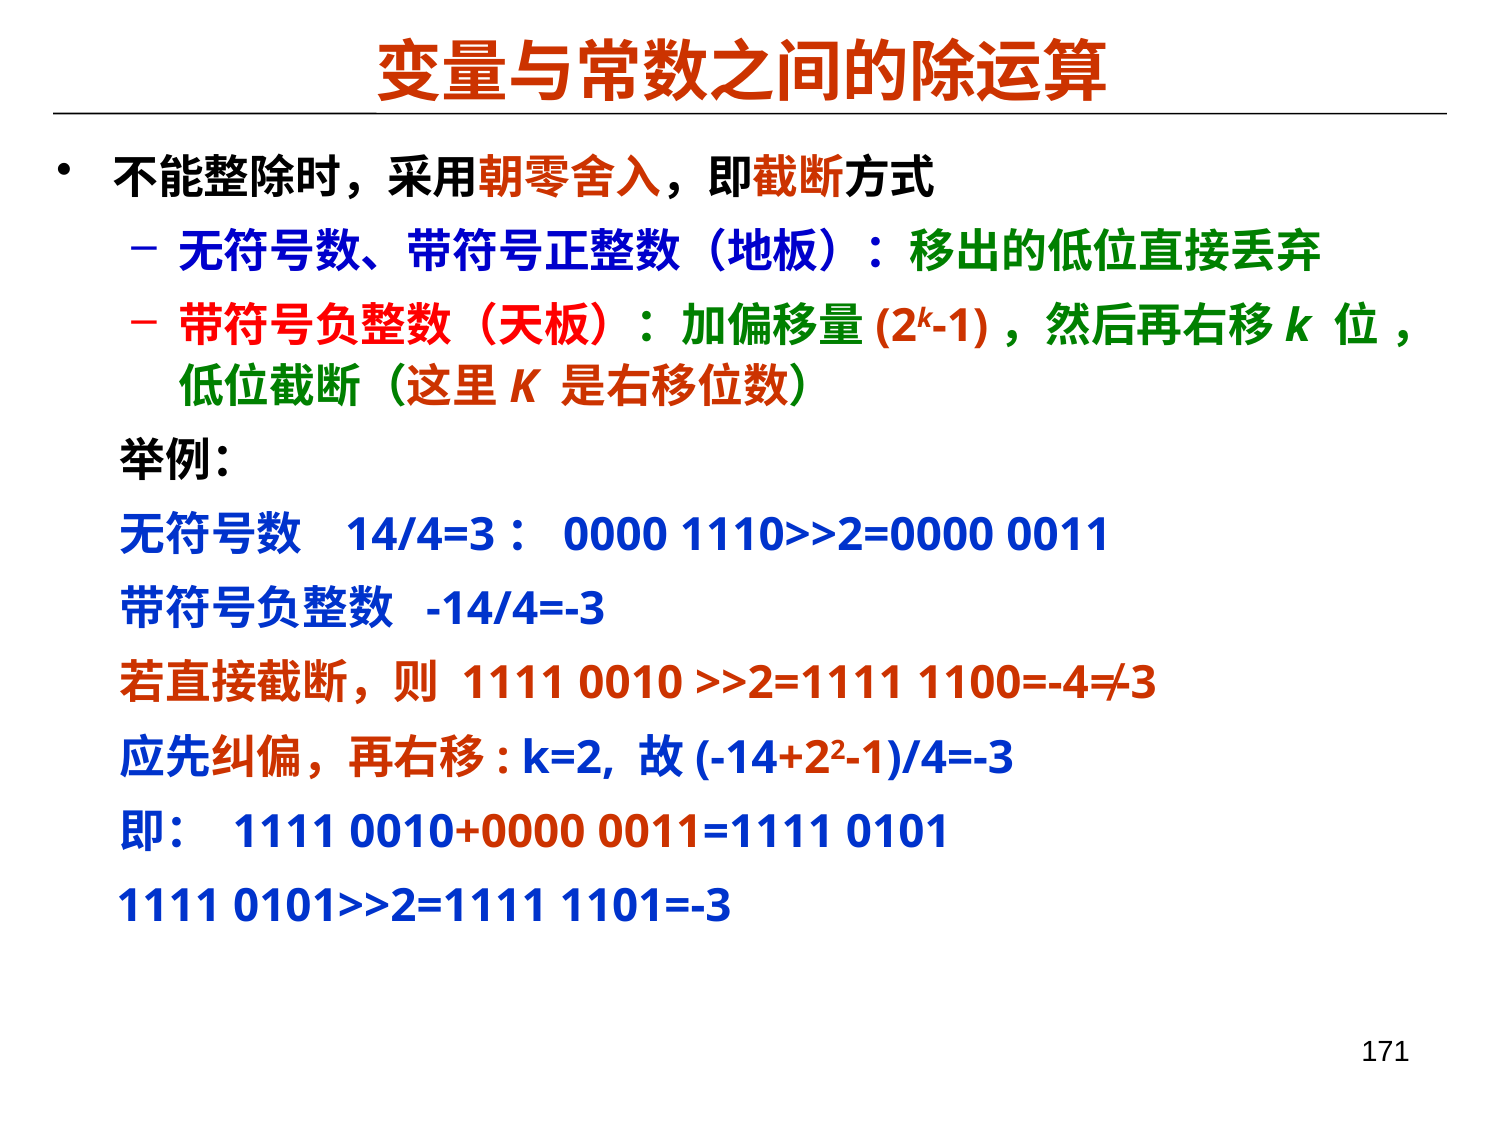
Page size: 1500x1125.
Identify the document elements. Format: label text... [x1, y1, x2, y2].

title 变量与常数之间的除运算 [75, 22, 1425, 116]
list 不能整除时，采用朝零舍入，即截断方式 无符号数、带符号正整数（地板）：移出的低位直接丢弃 带符号负整数（天板）：加偏移量(2k-1)，然后再右移k 位 ，低位截断（这里K 是右移位数） 举例： 无符号数 14/4=3：0000 1110>>2=0000 0011 带符号负整数 -14/4=-3 若直接截断，则 1111 0010 >>2=1111 1100=-4≠-3 应先纠偏，再右移: k=2, 故(-14+22-1)/4=-3 即： 1111 0010+0000 0011=1111 0101 1111 0101>>2=1111 1101=-3 [41, 134, 1452, 1072]
slide_number 171 [1074, 1024, 1426, 1103]
